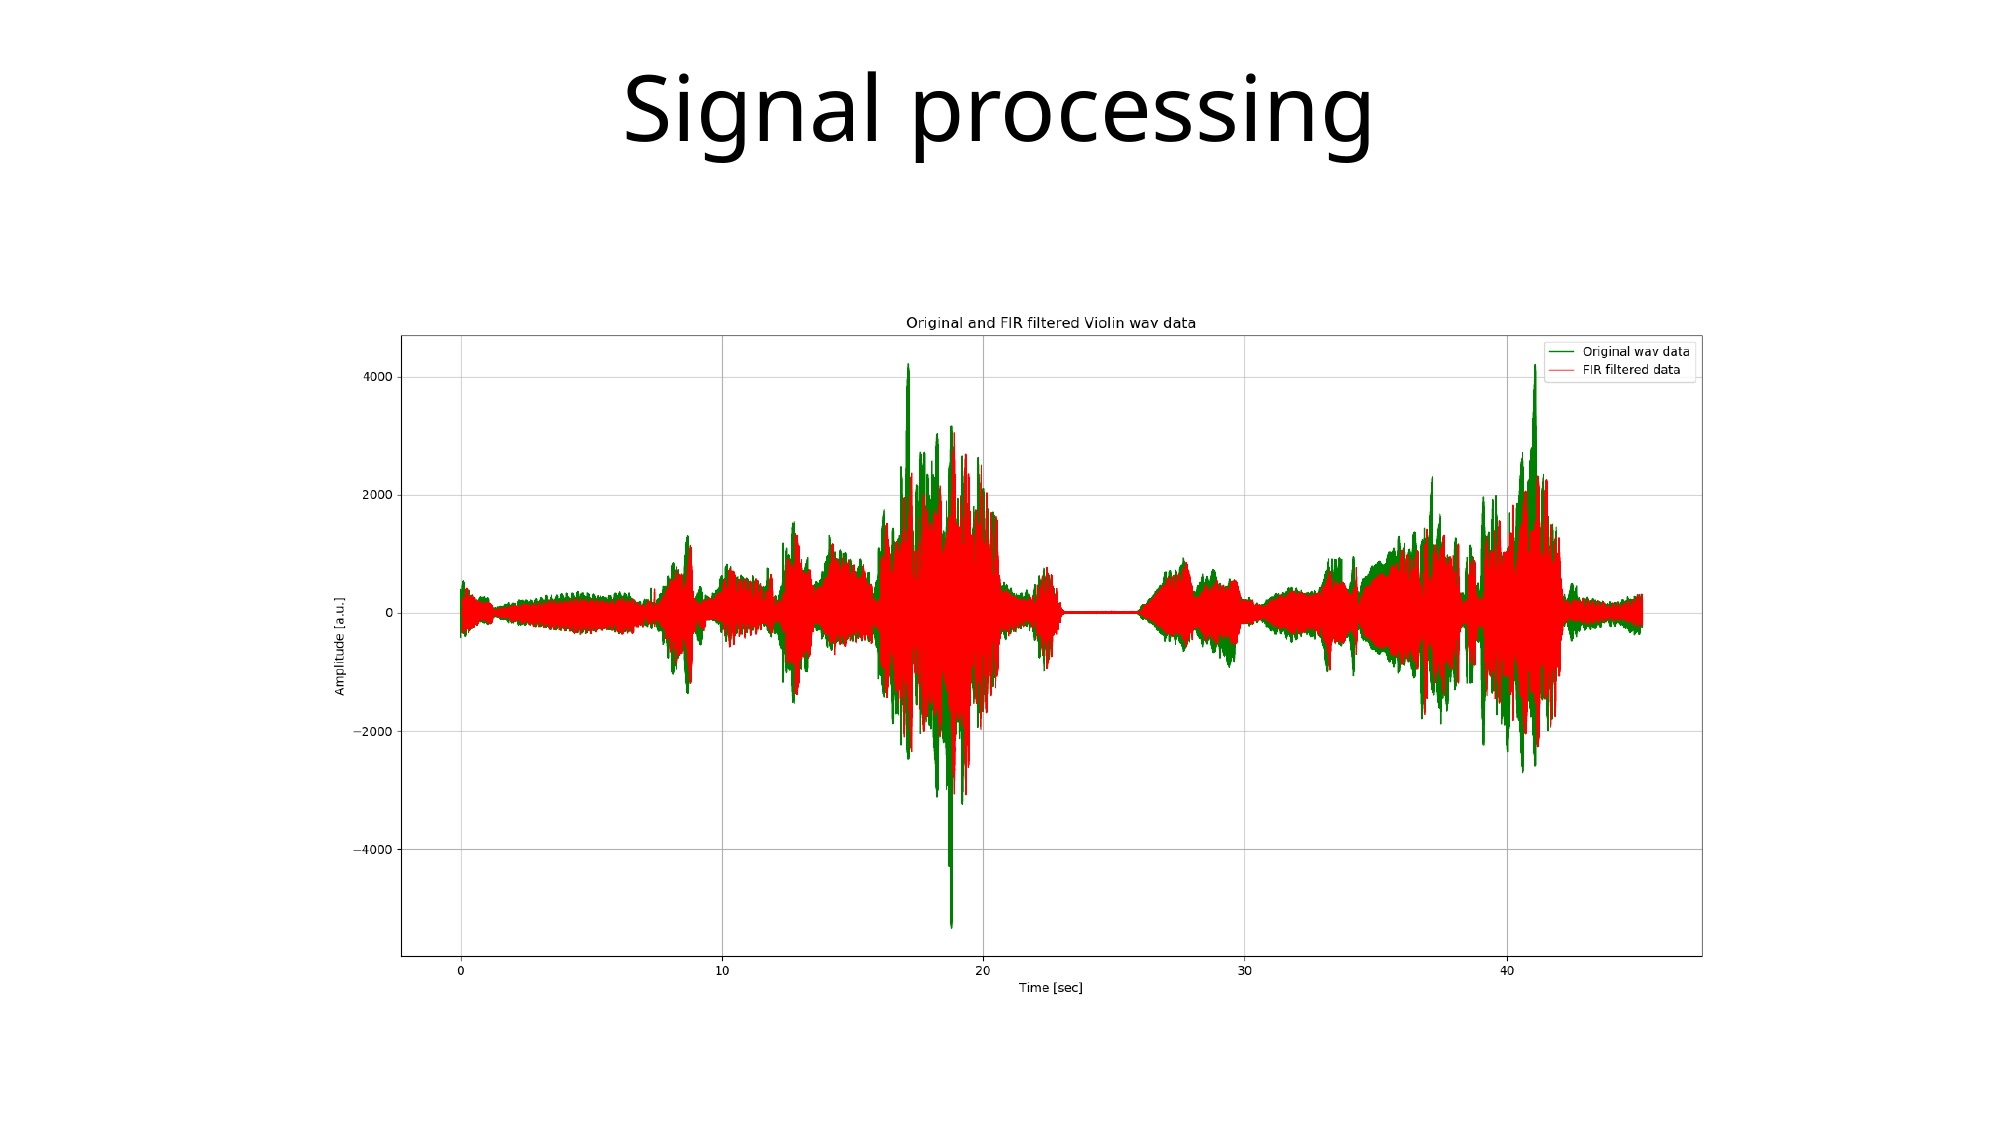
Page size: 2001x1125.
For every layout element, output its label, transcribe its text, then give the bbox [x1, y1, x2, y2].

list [191, 238, 1869, 1045]
title Signal processing [137, 31, 1863, 193]
